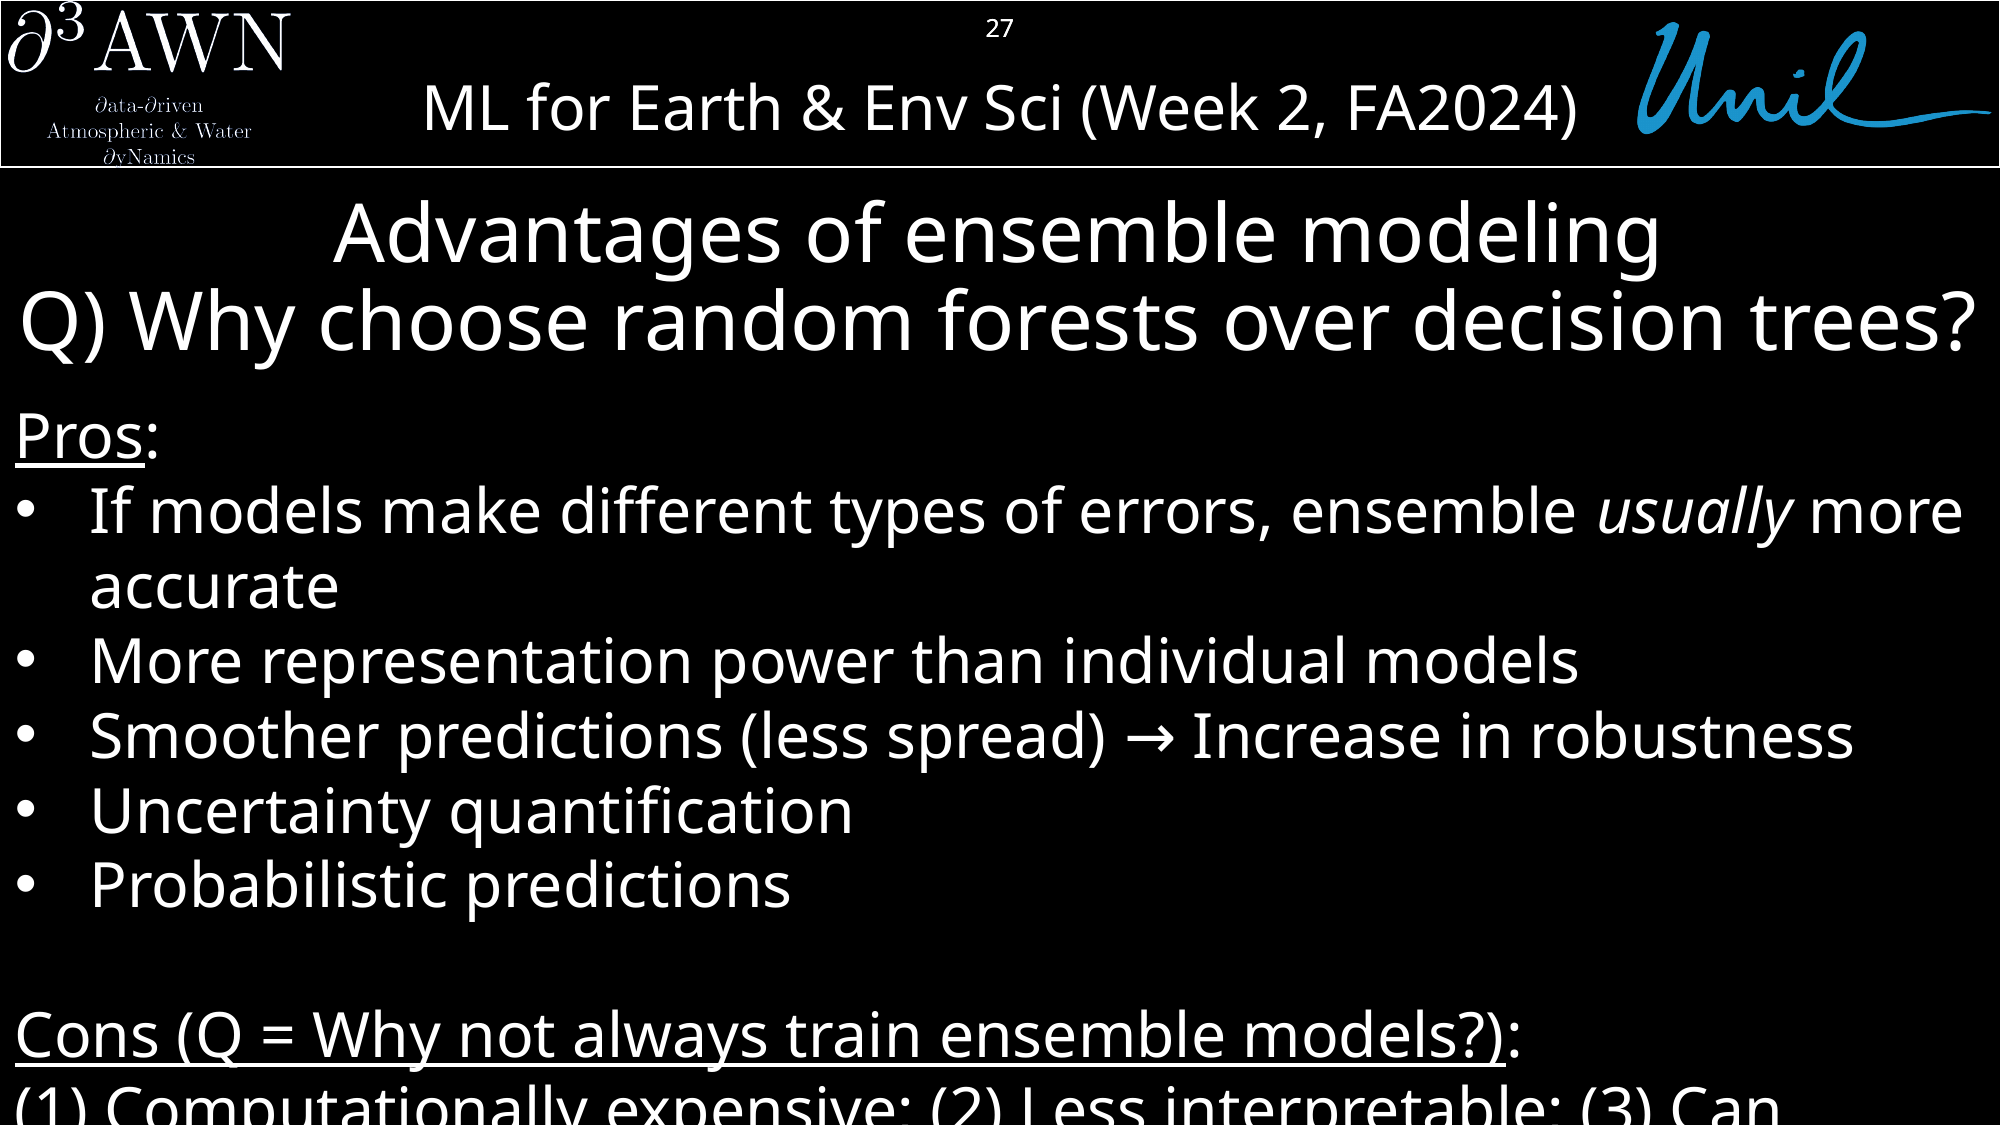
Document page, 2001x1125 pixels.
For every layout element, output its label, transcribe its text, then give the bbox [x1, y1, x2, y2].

slide_number 27 [774, 0, 1225, 60]
picture [1609, 22, 2000, 145]
title Advantages of ensemble modeling Q) Why choose random forests over decision trees? [0, 171, 2000, 388]
text_box Pros: If models make different types of errors, ensemble usually more accurate More representation power than individual models Smoother predictions (less spread) → Increase in robustness Uncertainty quantification Probabilistic predictions Cons (Q = Why not always train ensemble models?): (1) Computationally expensive; (2) Less interpretable; (3) Can increase bias [0, 388, 2000, 1125]
picture [0, 0, 298, 168]
